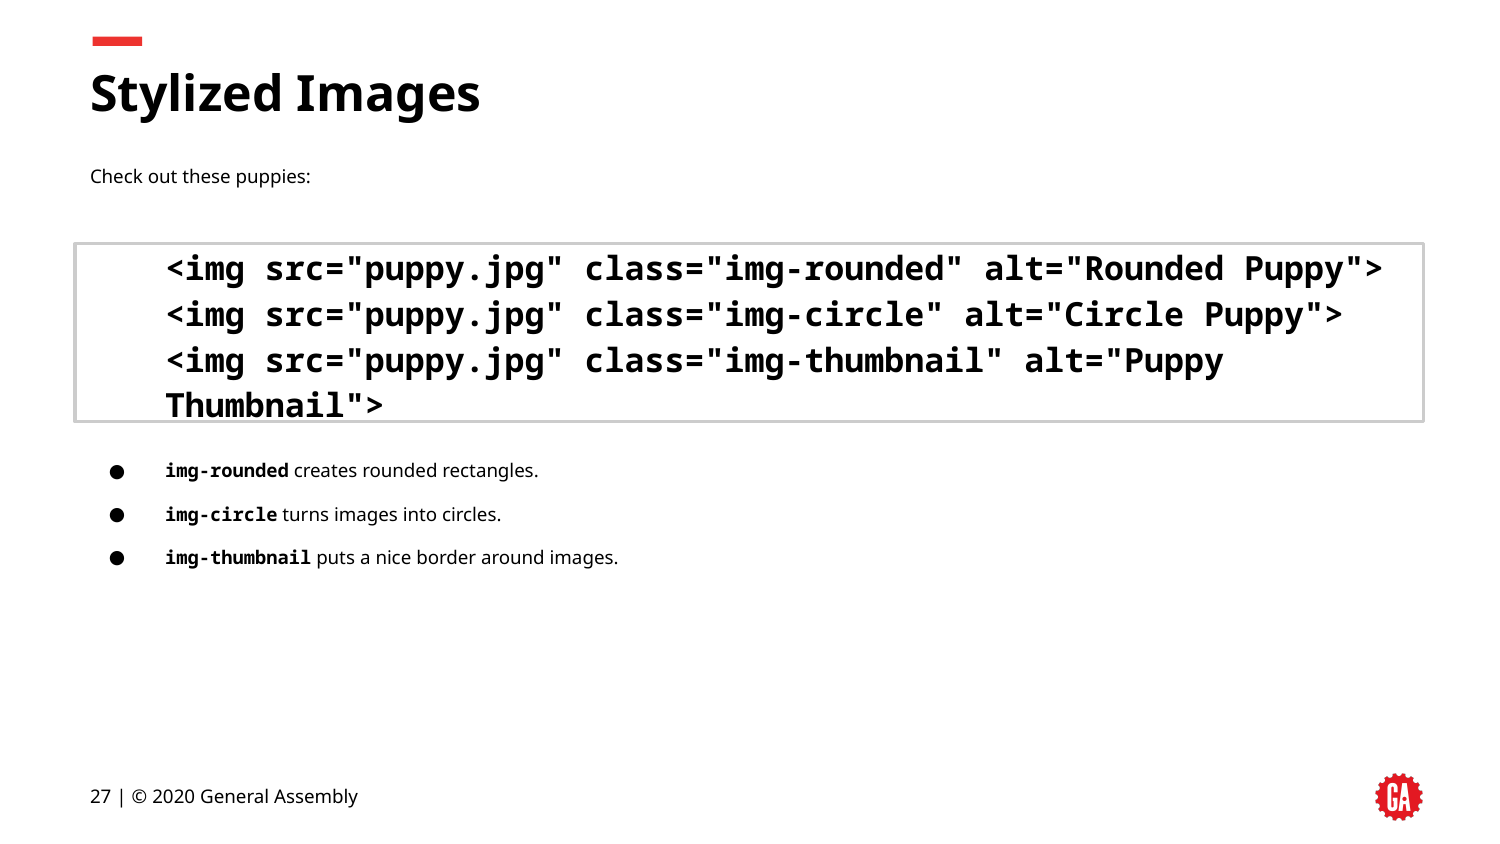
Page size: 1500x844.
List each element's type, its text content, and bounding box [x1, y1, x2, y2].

title Stylized Images [75, 46, 1473, 140]
text_box <img src="puppy.jpg" class="img-rounded" alt="Rounded Puppy"> <img src="puppy.jpg" class="img-circle" alt="Circle Puppy"> <img src="puppy.jpg" class="img-thumbnail" alt="Puppy Thumbnail"> [75, 243, 1424, 422]
picture [1373, 771, 1425, 823]
list img-rounded creates rounded rectangles. img-circle turns images into circles. img-thumbnail puts a nice border around images. [75, 443, 1424, 651]
list Check out these puppies: [75, 150, 1424, 231]
slide_number ‹#› | © 2020 General Assembly [75, 764, 465, 830]
